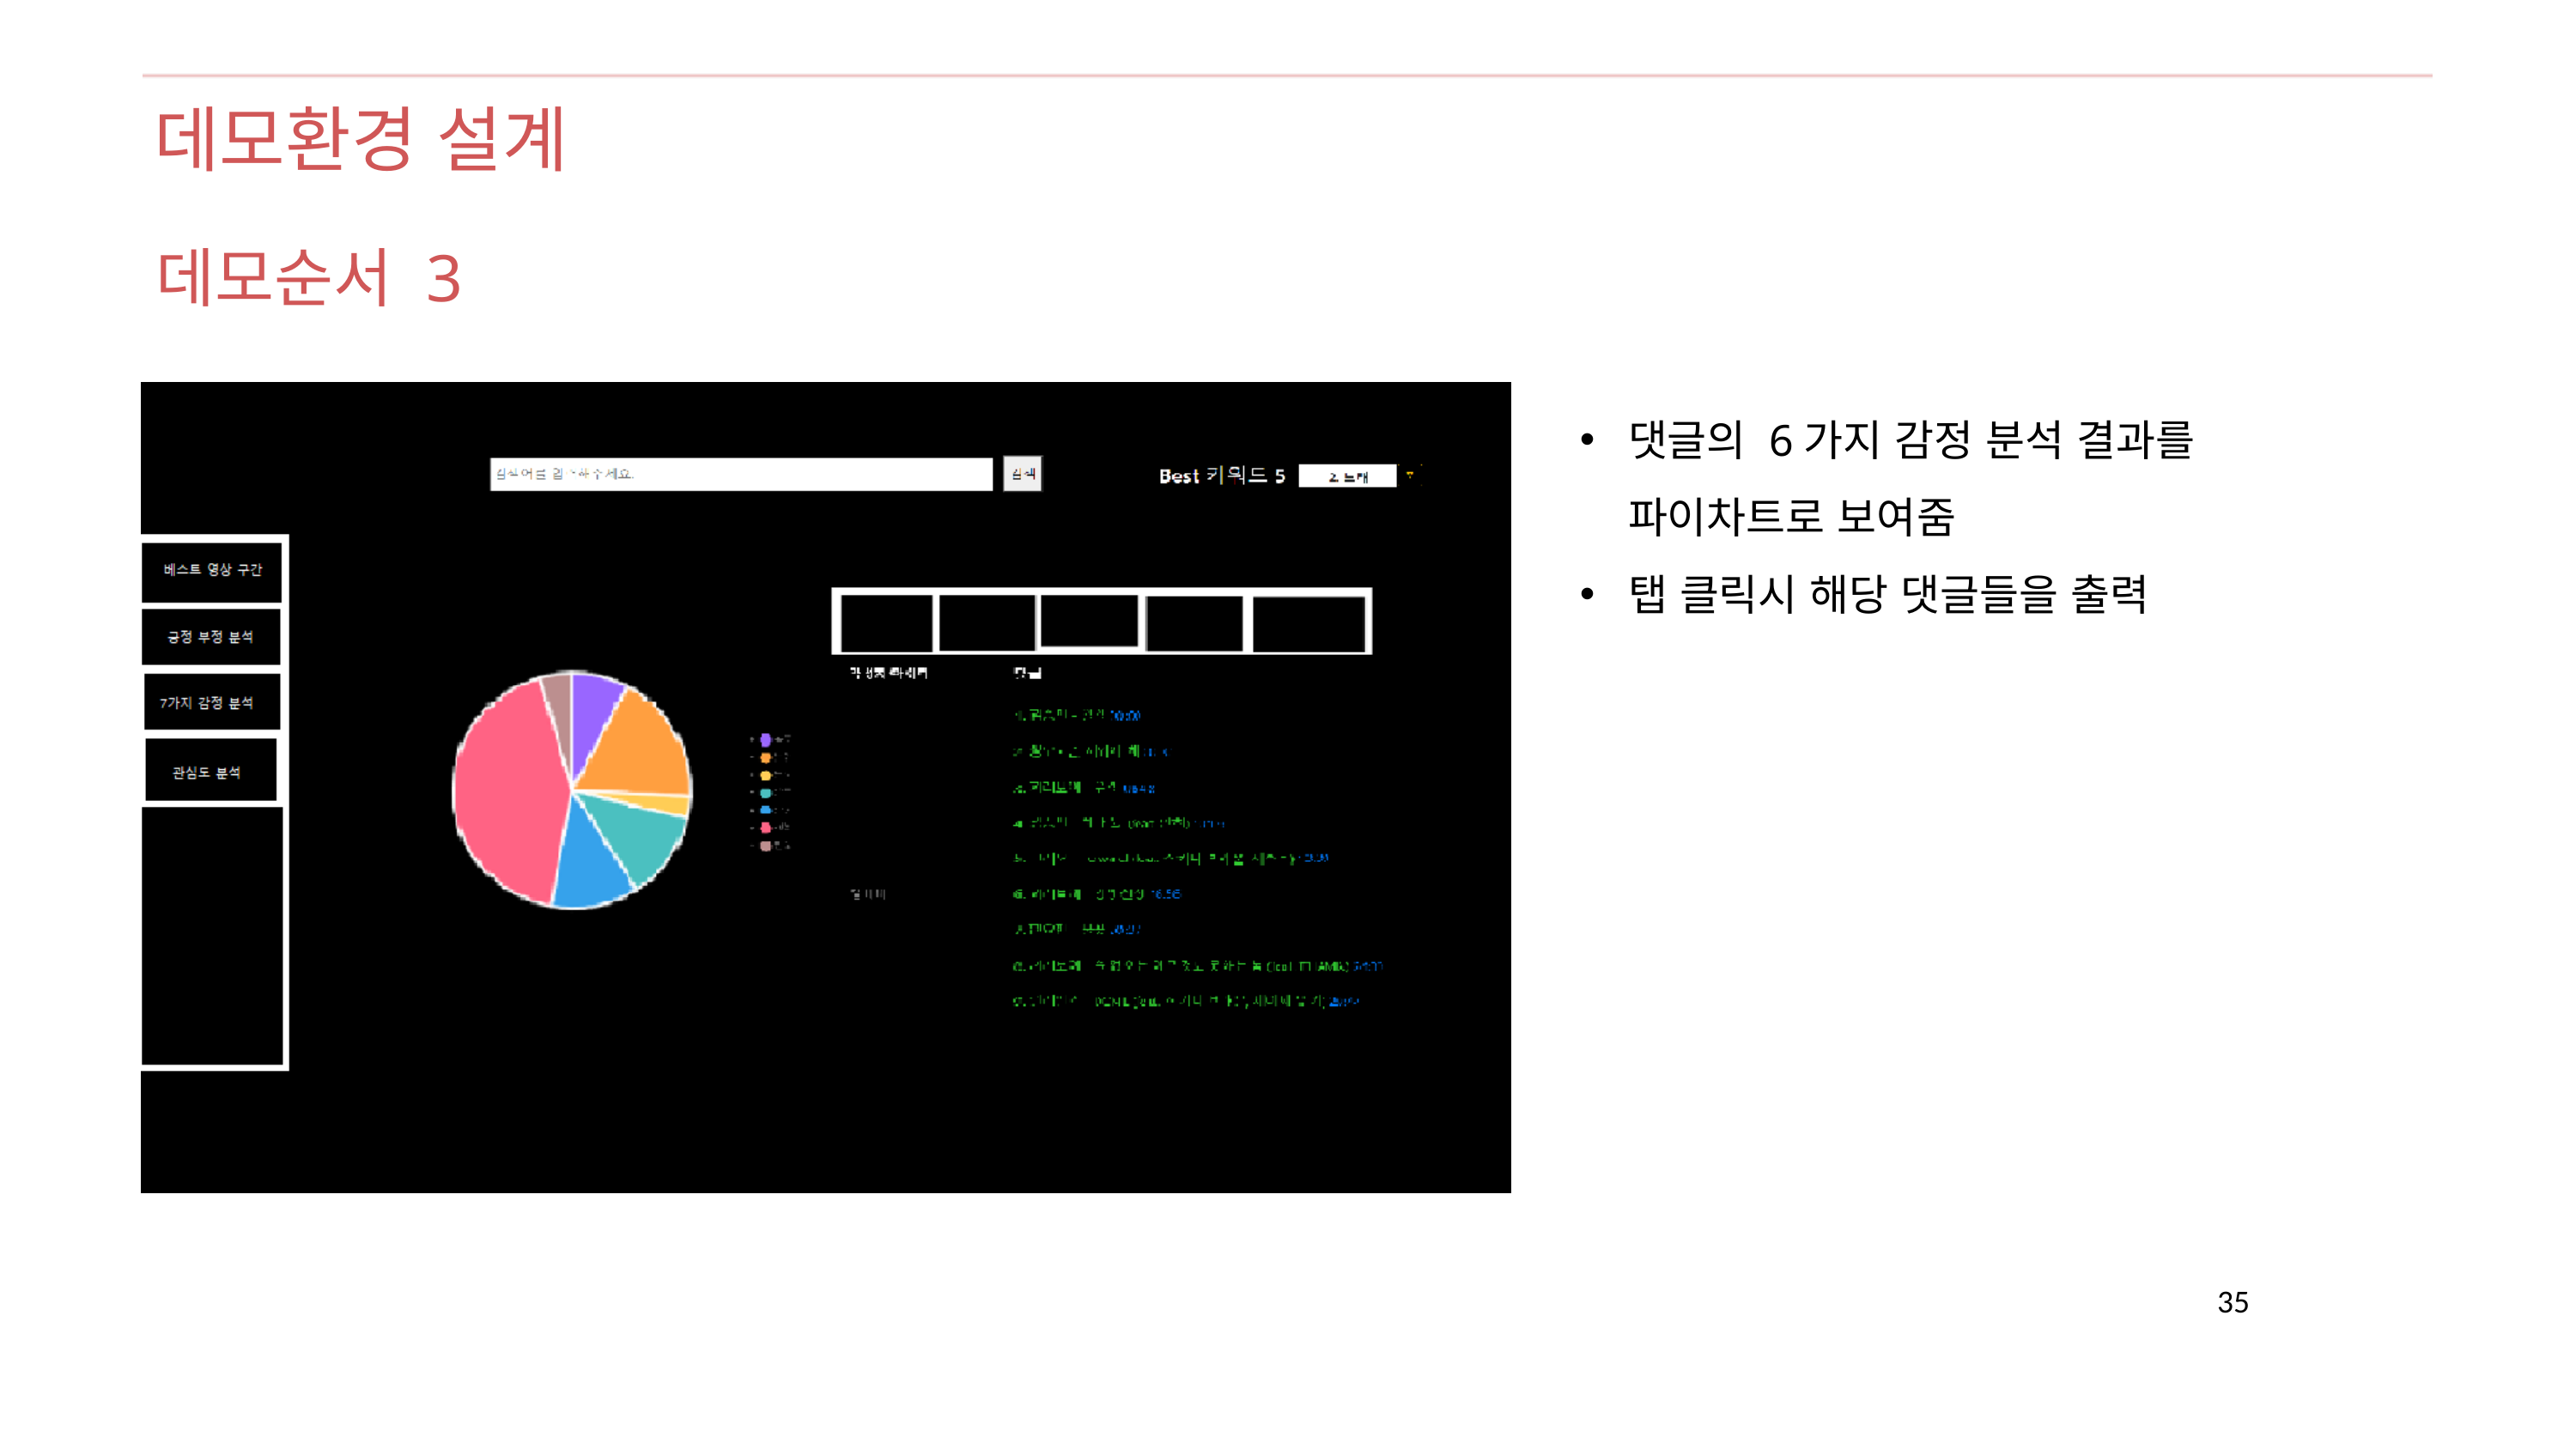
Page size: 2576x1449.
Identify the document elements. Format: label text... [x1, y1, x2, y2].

text_box 데모환경 설계 [141, 89, 848, 187]
text_box 35 [2204, 1274, 2265, 1326]
text_box 댓글의 6가지 감정 분석 결과를 파이차트로 보여줌 탭 클릭시 해당 댓글들을 출력 [1566, 380, 2383, 626]
text_box 데모순서 3 [143, 230, 1975, 321]
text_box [143, 70, 2433, 82]
picture [141, 382, 1511, 1194]
